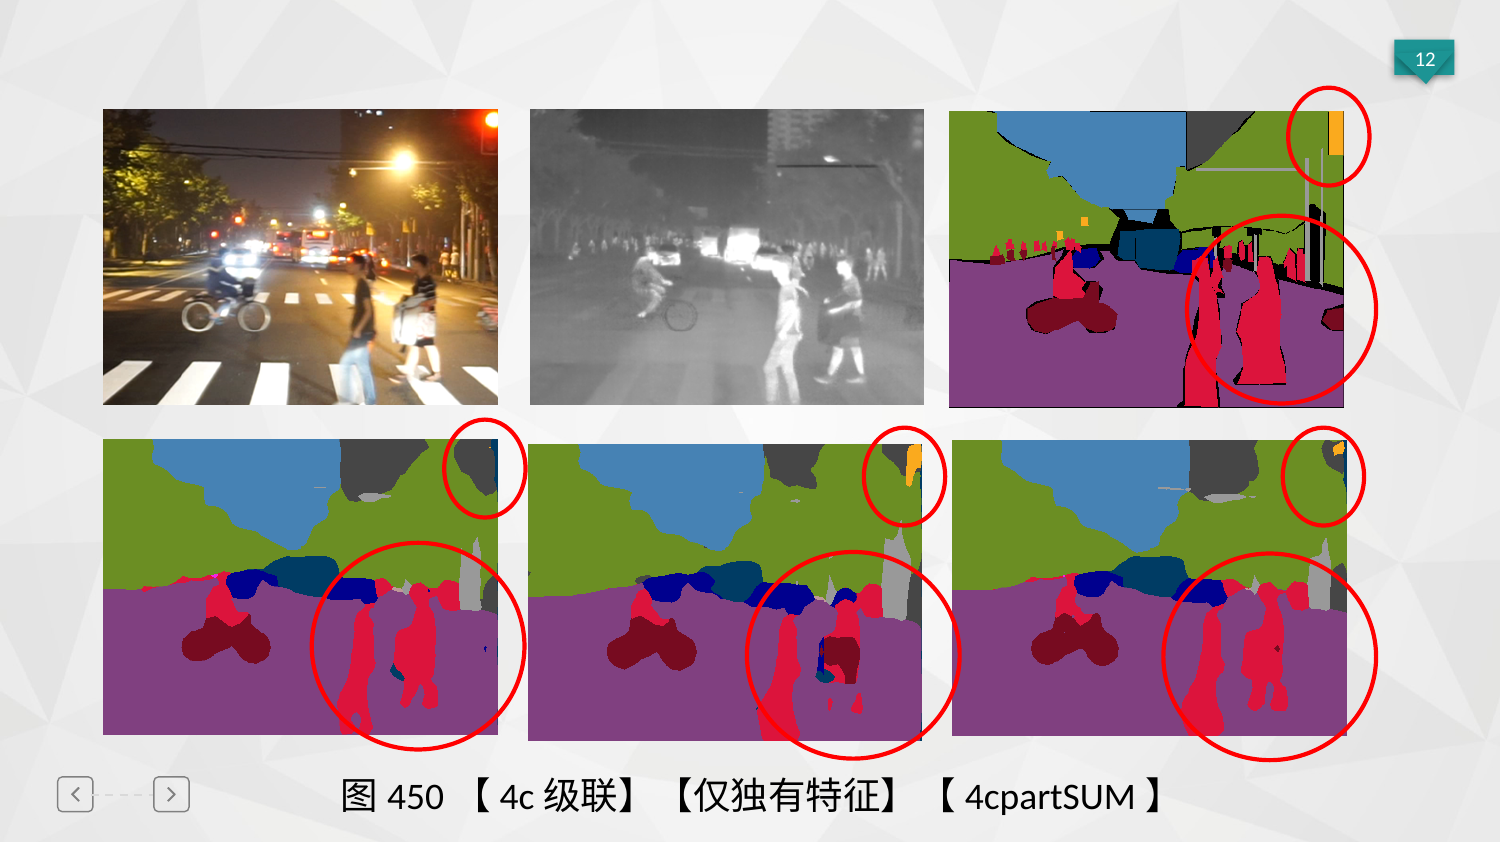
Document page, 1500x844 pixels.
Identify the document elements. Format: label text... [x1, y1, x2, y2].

text_box [1294, 425, 1367, 515]
text_box [451, 417, 524, 515]
text_box [1352, 588, 1379, 726]
text_box [503, 580, 522, 712]
text_box [1208, 744, 1331, 763]
text_box [801, 748, 905, 761]
text_box [375, 743, 461, 752]
text_box [926, 577, 947, 734]
text_box 图450【4c级联】【仅独有特征】【4cpartSUM】 [325, 764, 1198, 825]
picture [0, 0, 1500, 842]
text_box [1347, 238, 1379, 381]
text_box [1292, 85, 1372, 183]
text_box [872, 425, 947, 521]
